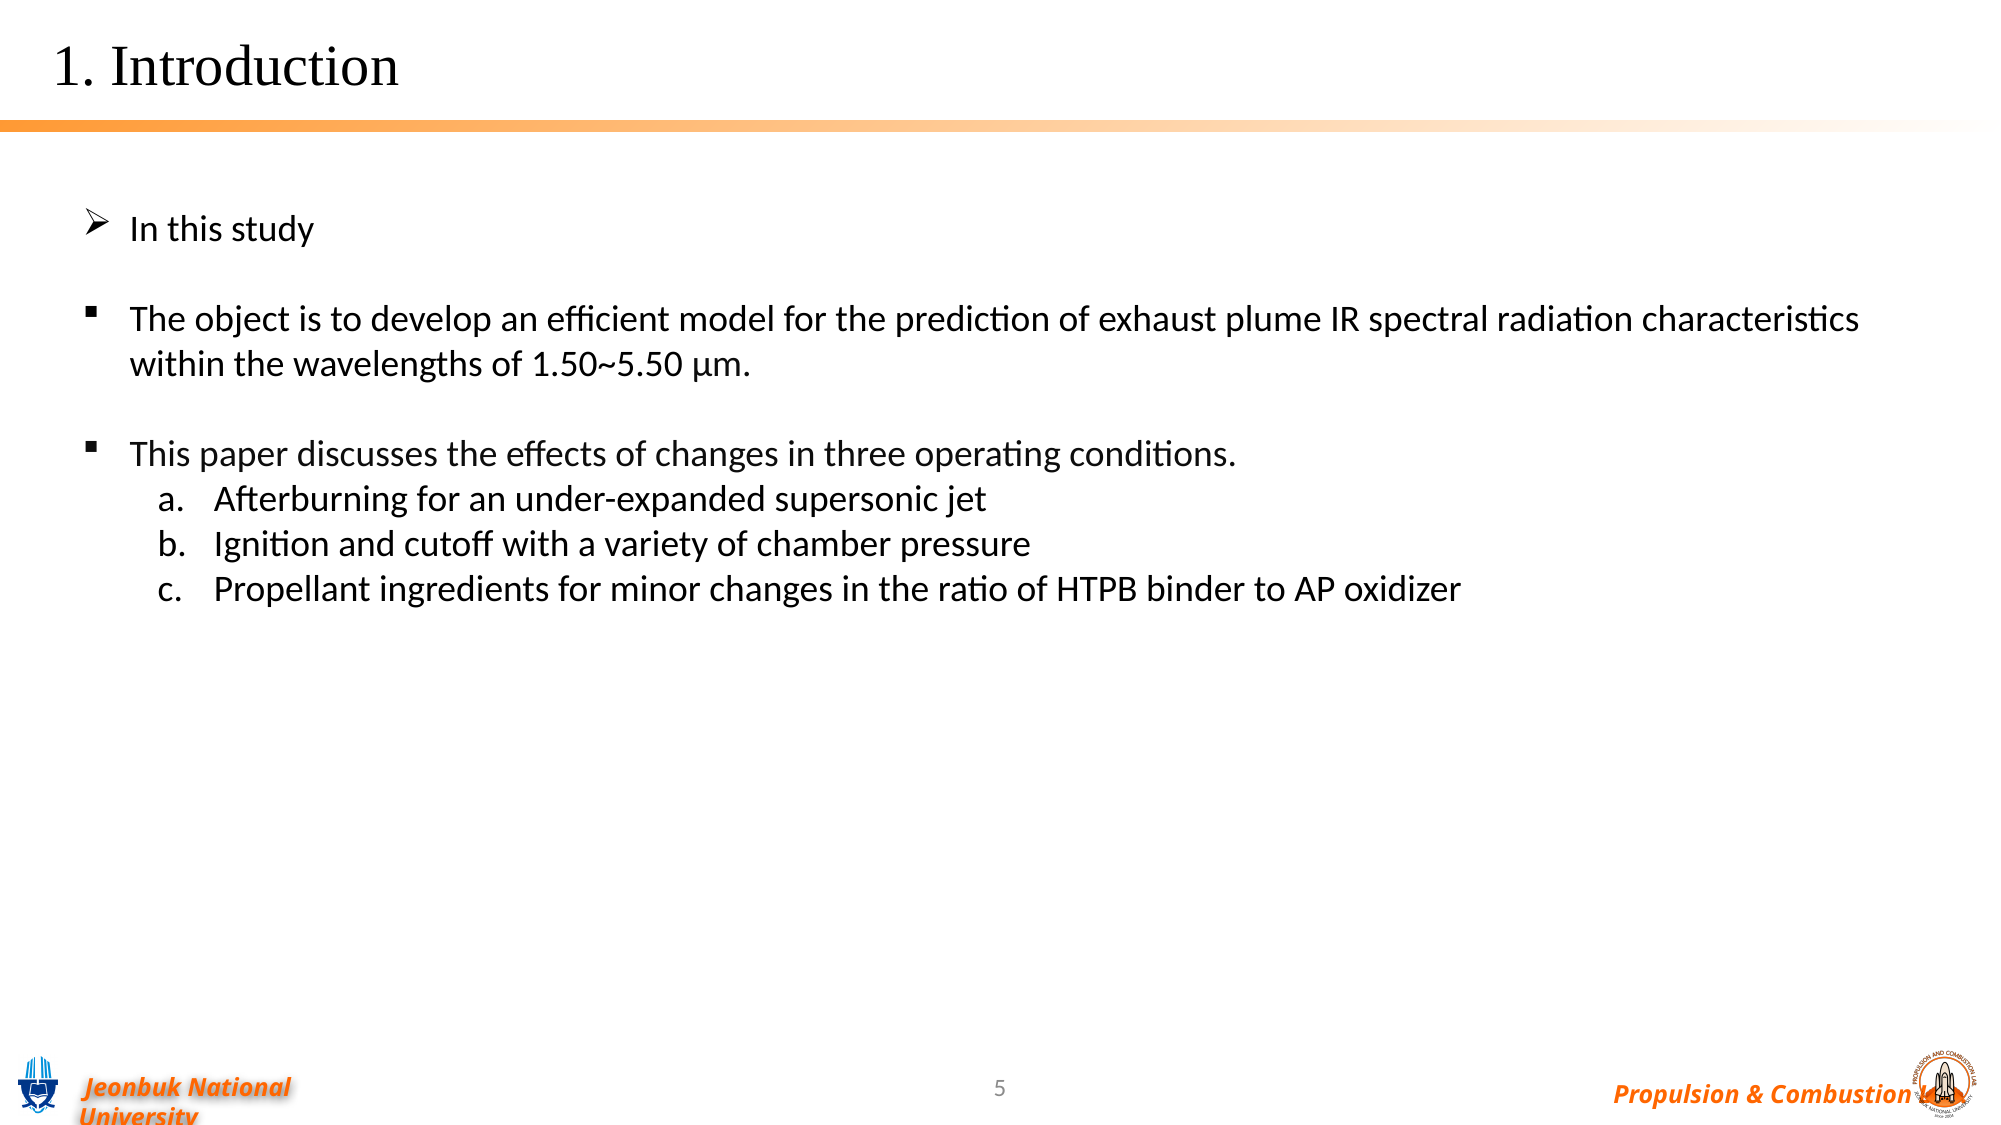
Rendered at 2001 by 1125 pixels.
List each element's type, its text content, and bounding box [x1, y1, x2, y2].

slide_number 5 [774, 1049, 1225, 1110]
text_box 1. Introduction [37, 19, 1349, 105]
picture [1901, 1039, 1988, 1125]
text_box In this study The object is to develop an efficient model for the prediction of exhaust plume IR spectral radiation characteristics within the wavelengths of 1.50~5.50 µm. This paper discusses the effects of changes in three operating conditions. Afterburning for an under-expanded supersonic jet Ignition and cutoff with a variety of chamber pressure Propellant ingredients for minor changes in the ratio of HTPB binder to AP oxidizer [67, 197, 1893, 617]
picture [18, 1054, 58, 1116]
